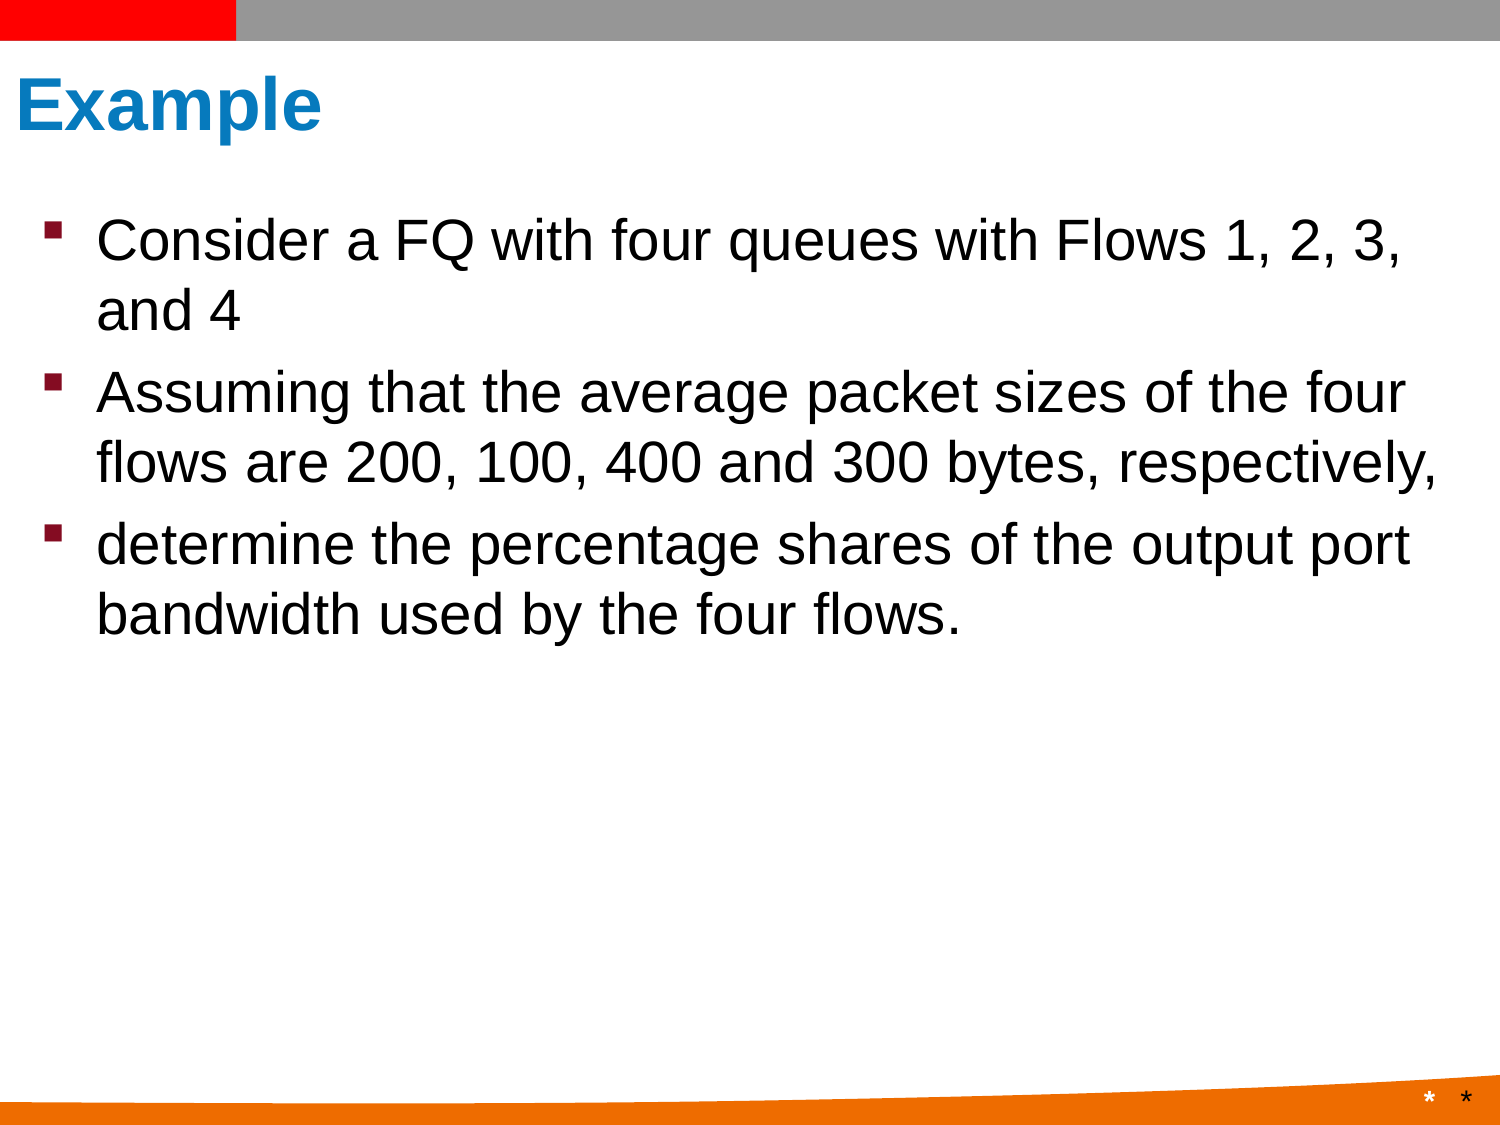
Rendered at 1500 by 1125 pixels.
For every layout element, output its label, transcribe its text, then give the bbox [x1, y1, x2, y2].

slide_number * [1137, 1074, 1488, 1116]
list Consider a FQ with four queues with Flows 1, 2, 3, and 4 Assuming that the average packet sizes of the four flows are 200, 100, 400 and 300 bytes, respectively, determine the percentage shares of the output port bandwidth used by the four flows. [24, 194, 1488, 1059]
title Example [0, 47, 1463, 252]
